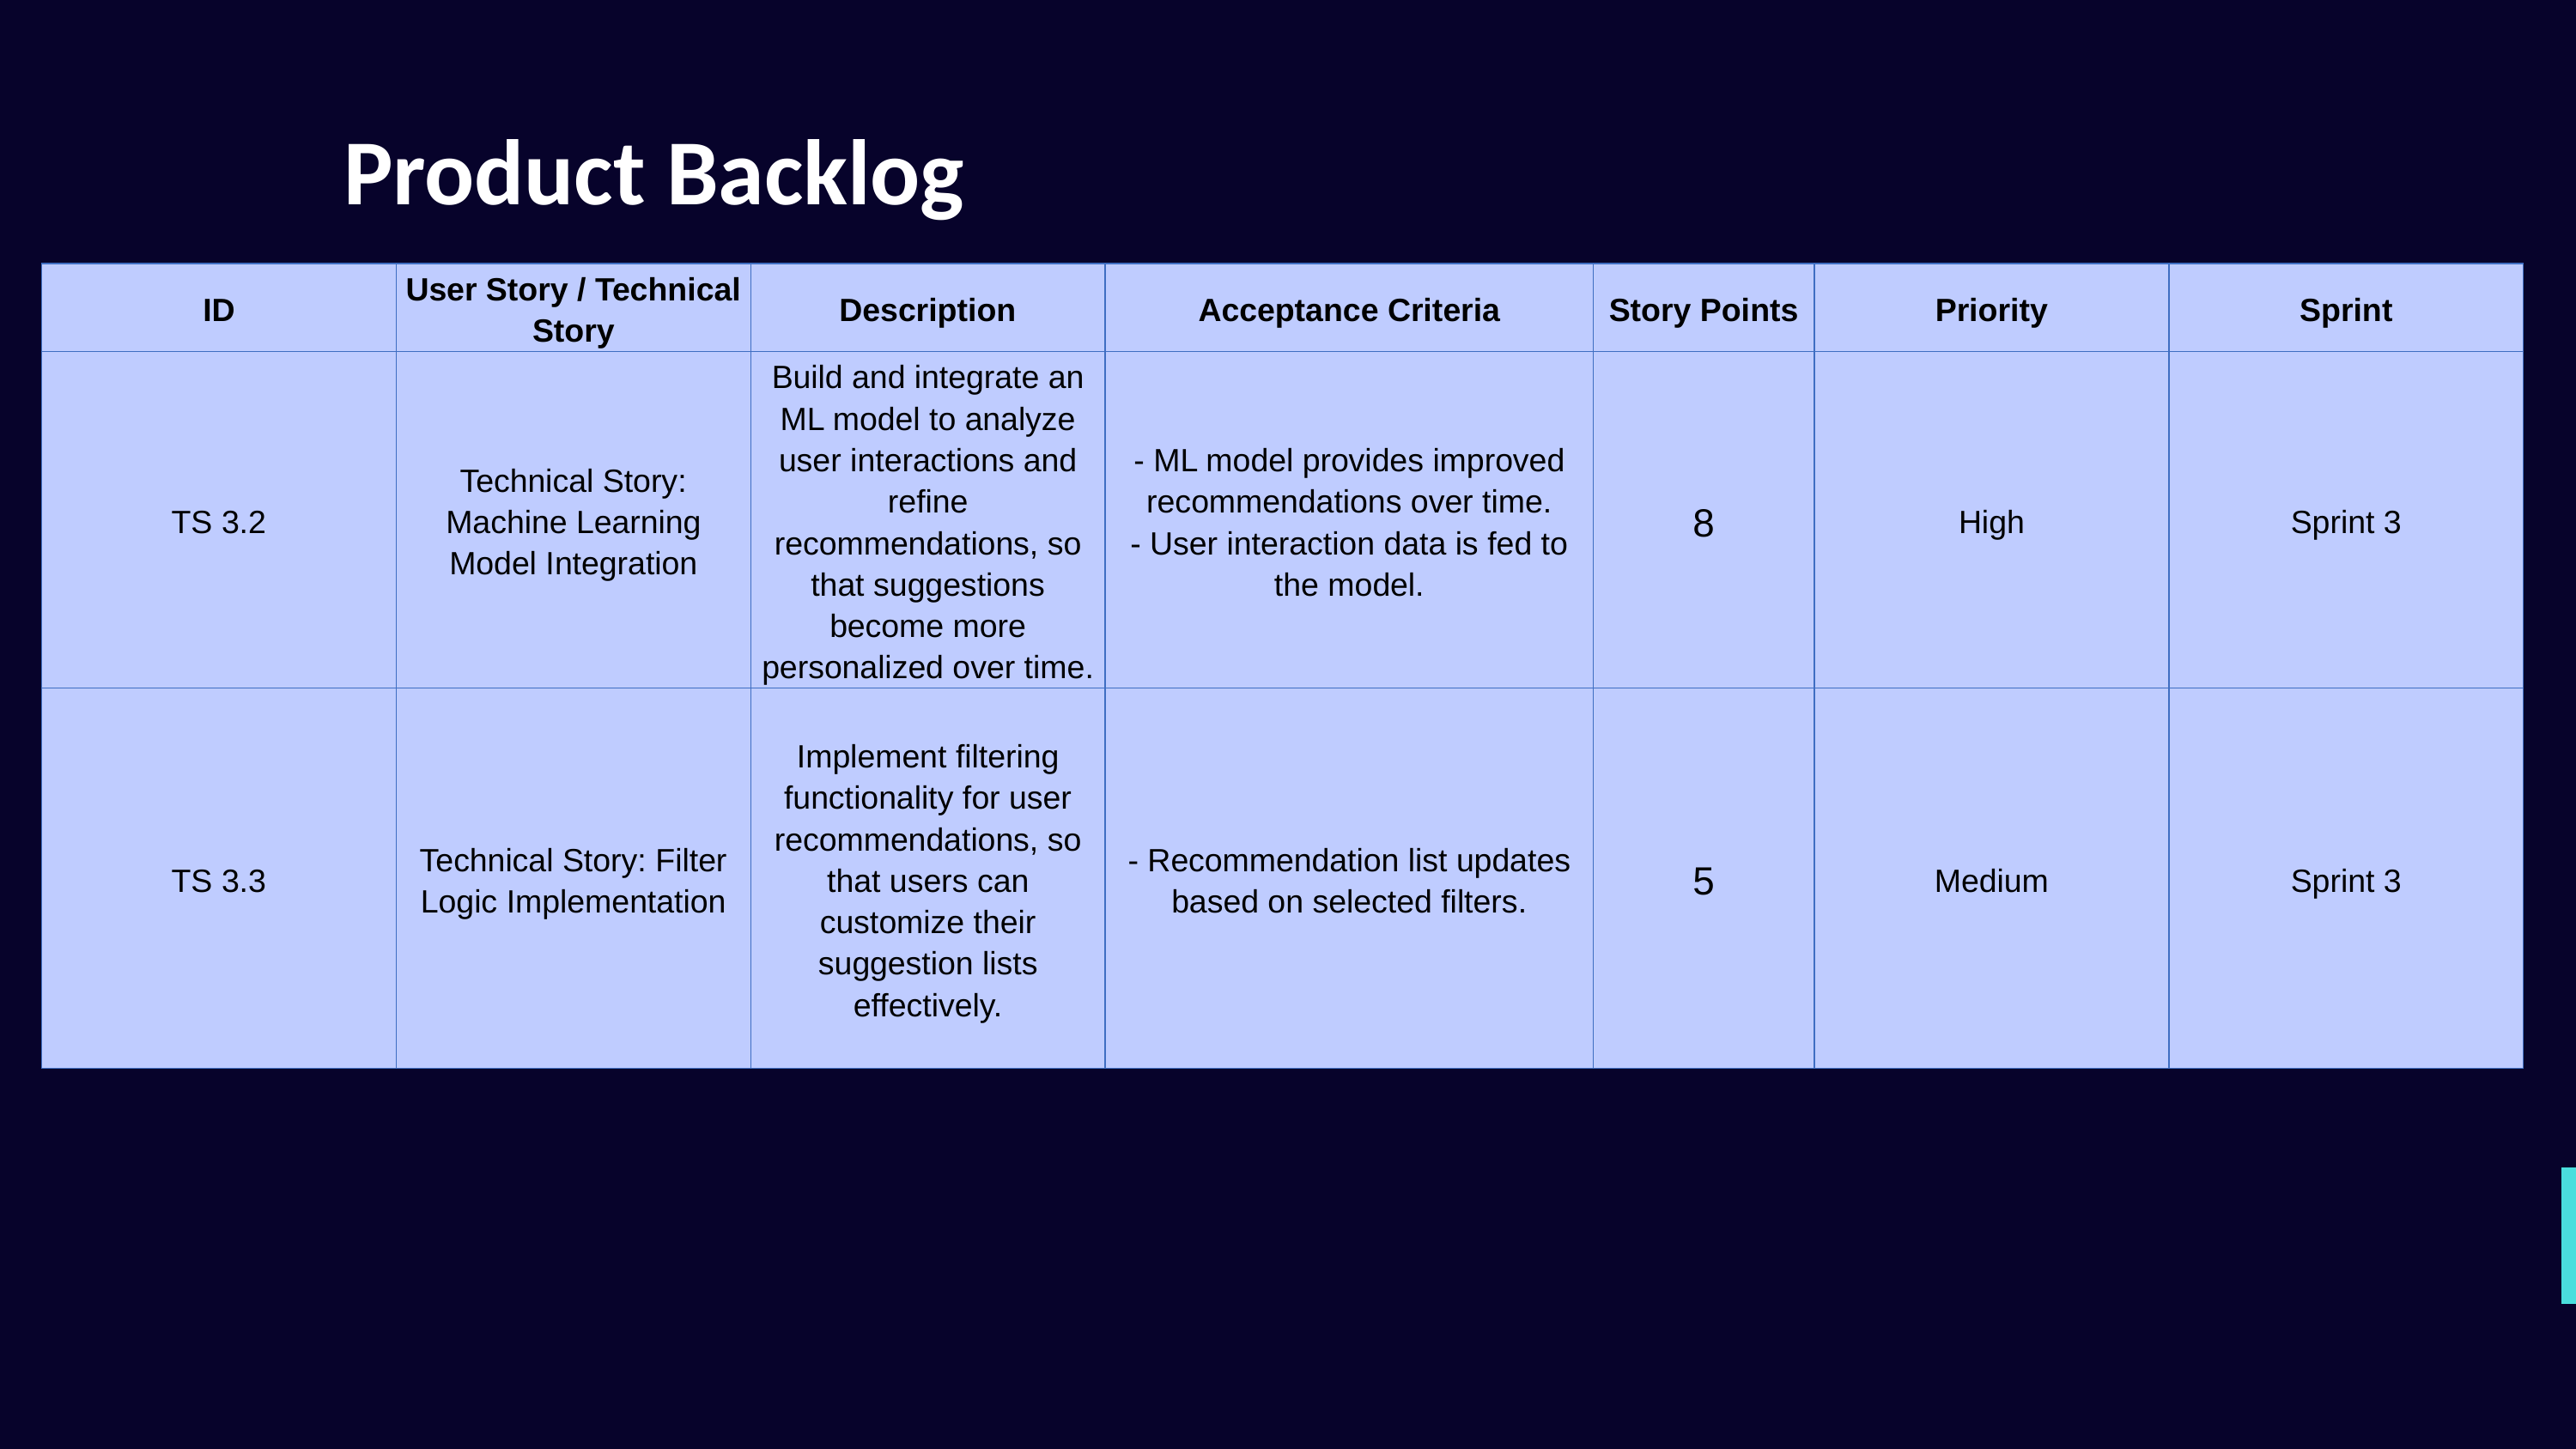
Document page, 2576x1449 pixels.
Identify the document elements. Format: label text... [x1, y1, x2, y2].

table_cell Sprint 3 [2170, 352, 2523, 688]
table_header Sprint [2170, 264, 2523, 351]
table_cell 8 [1594, 352, 1814, 688]
table_cell Implement filtering functionality for user recommendations, so that users can customize their suggestion lists effectively. [751, 688, 1104, 1068]
table_header Priority [1815, 264, 2168, 351]
table_cell - ML model provides improved recommendations over time. - User interaction data is fed to the model. [1106, 352, 1593, 688]
text_box Product Backlog [331, 99, 1668, 263]
table_cell High [1815, 352, 2168, 688]
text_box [2561, 1166, 2576, 1304]
table_header Story Points [1594, 264, 1814, 351]
table_cell TS 3.3 [42, 688, 396, 1068]
table_cell Technical Story: Machine Learning Model Integration [397, 352, 750, 688]
table_cell - Recommendation list updates based on selected filters. [1106, 688, 1593, 1068]
table_cell Medium [1815, 688, 2168, 1068]
table_cell Build and integrate an ML model to analyze user interactions and refine recommendations, so that suggestions become more personalized over time. [751, 352, 1104, 688]
table_cell TS 3.2 [42, 352, 396, 688]
table_cell Technical Story: Filter Logic Implementation [397, 688, 750, 1068]
table_cell 5 [1594, 688, 1814, 1068]
table_header ID [42, 264, 396, 351]
table_header User Story / Technical Story [397, 264, 750, 351]
table_cell Sprint 3 [2170, 688, 2523, 1068]
table_header Description [751, 264, 1104, 351]
table_header Acceptance Criteria [1106, 264, 1593, 351]
